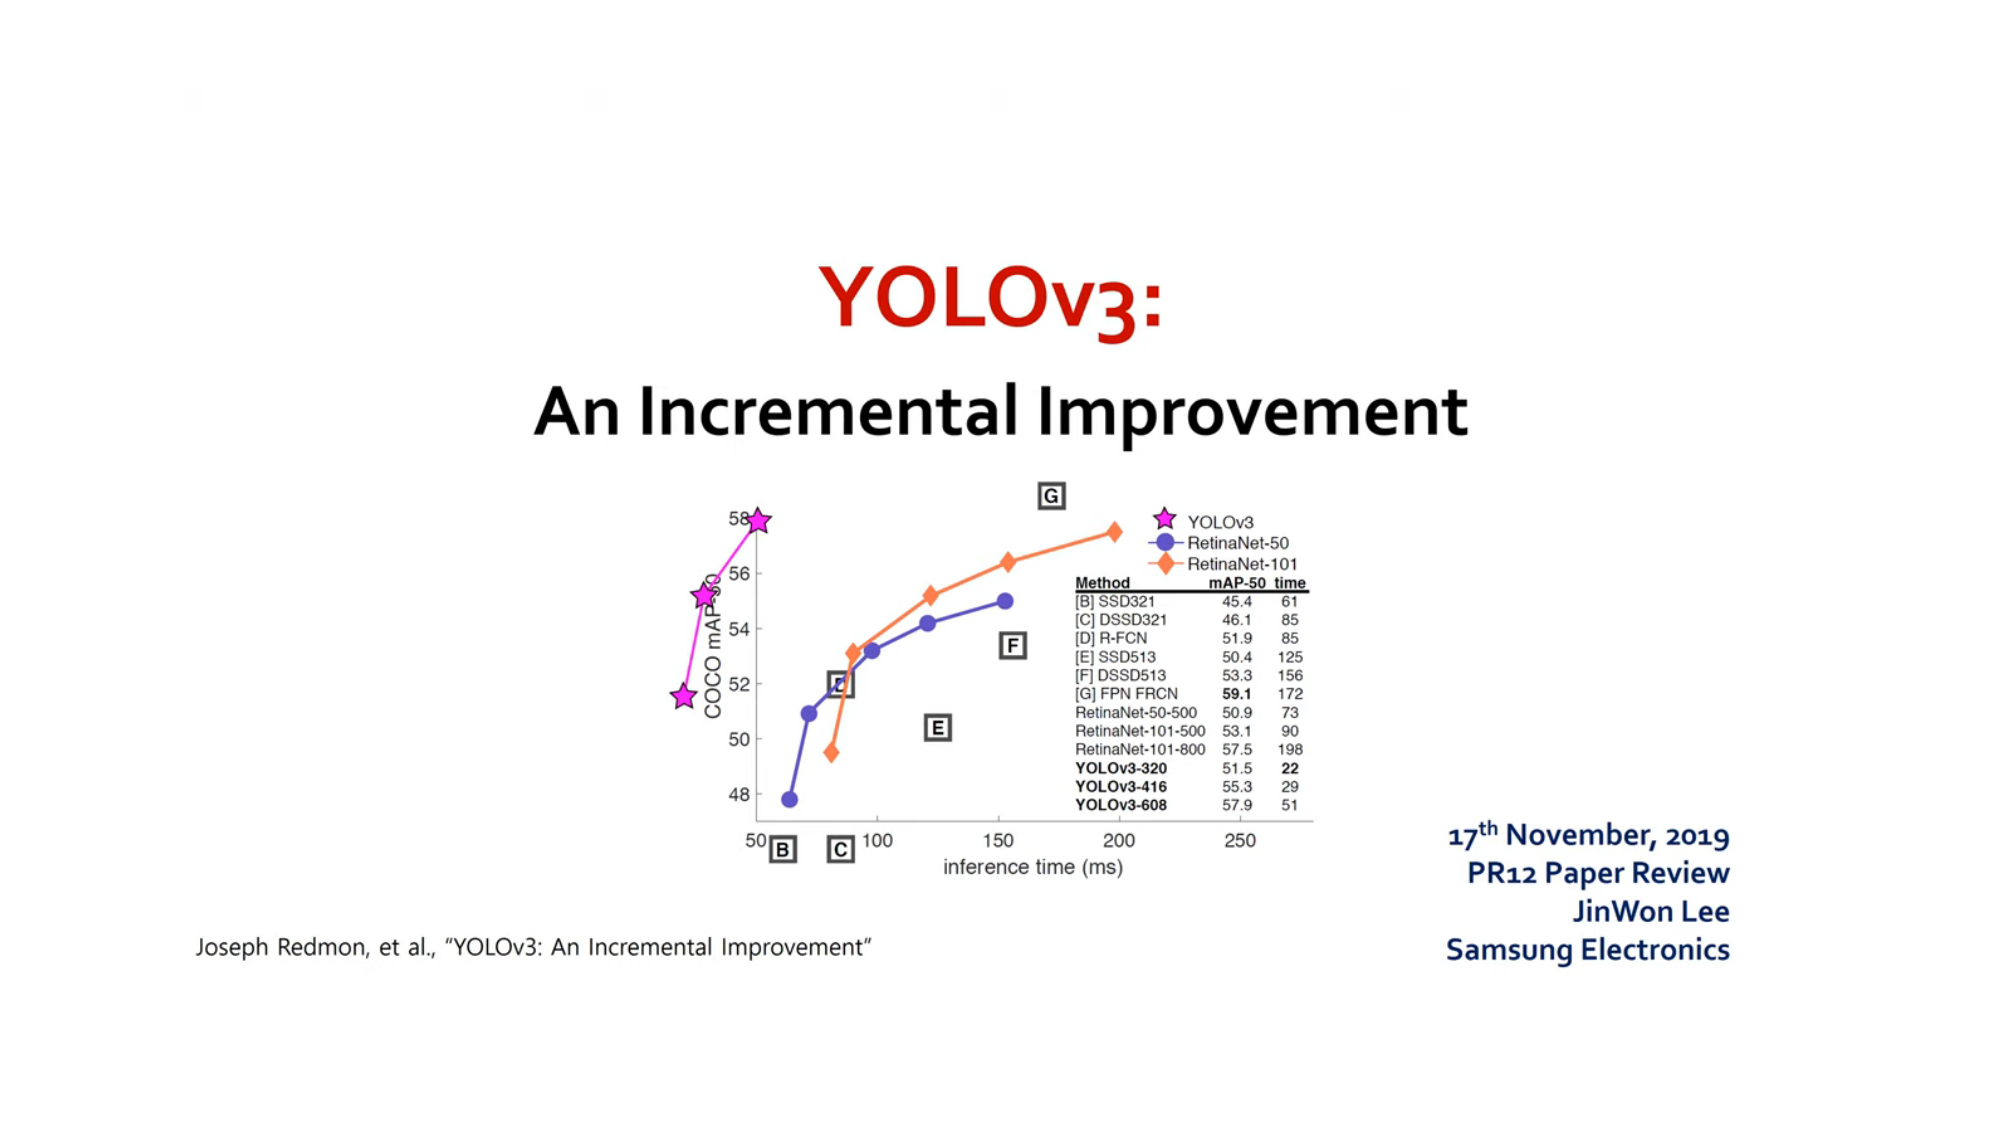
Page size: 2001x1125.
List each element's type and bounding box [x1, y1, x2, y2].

list [184, 89, 1793, 995]
